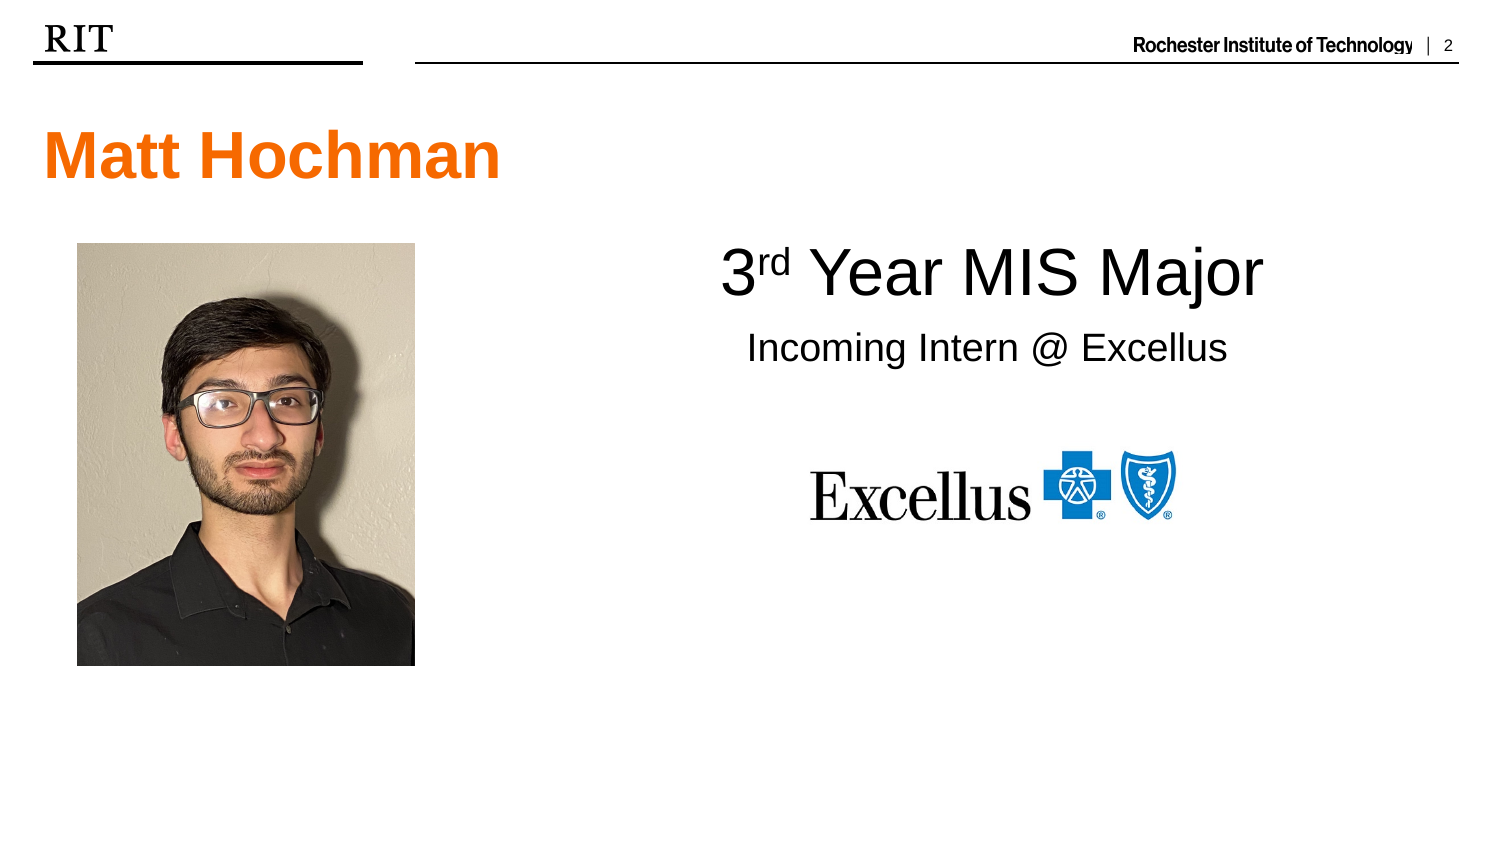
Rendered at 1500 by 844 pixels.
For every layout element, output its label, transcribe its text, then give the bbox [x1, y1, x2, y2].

list 3rd Year MIS Major Incoming Intern @ Excellus [526, 106, 1460, 678]
picture [77, 243, 415, 666]
list Matt Hochman [32, 106, 526, 204]
picture [1134, 37, 1412, 54]
picture [44, 24, 113, 52]
picture [797, 377, 1189, 598]
